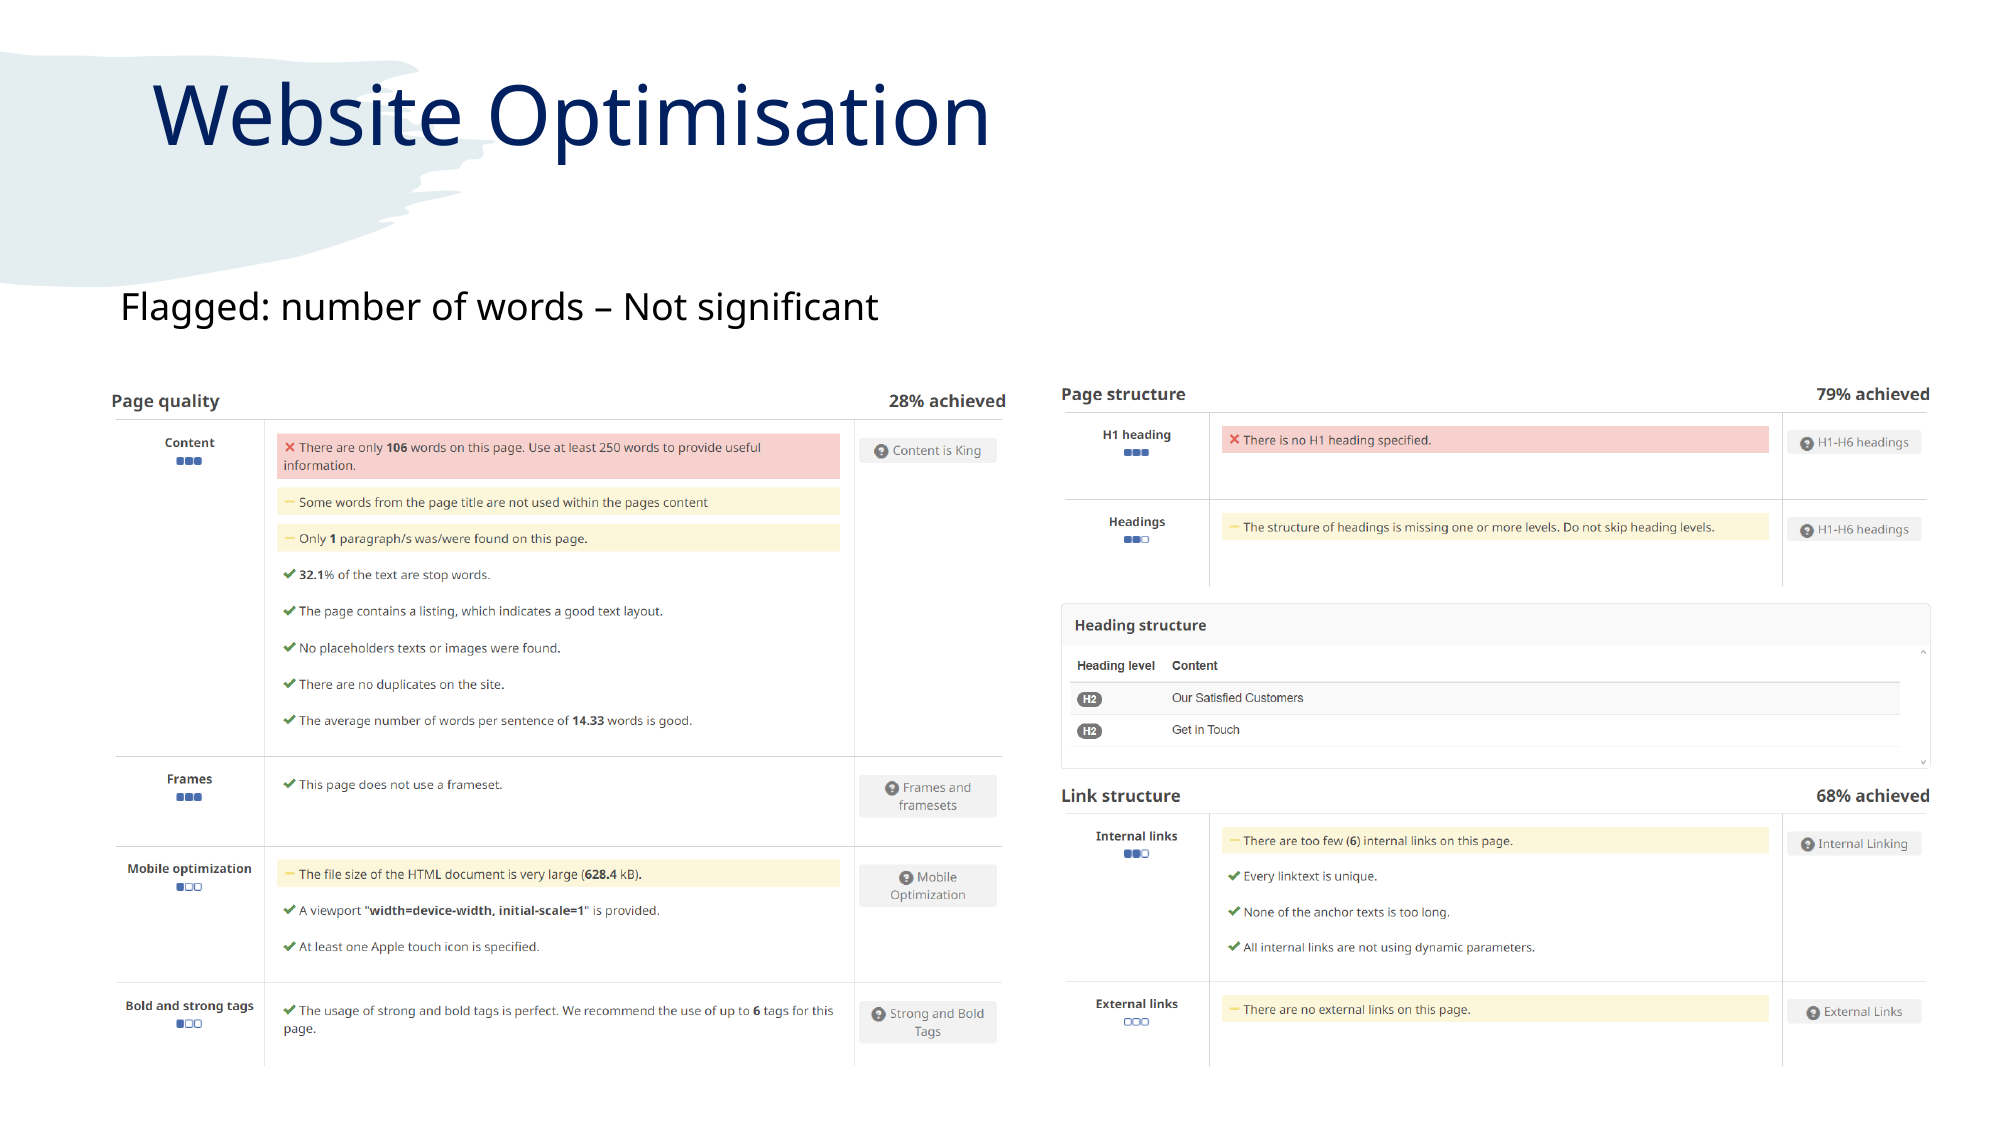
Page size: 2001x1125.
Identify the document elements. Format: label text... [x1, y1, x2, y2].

title Website Optimisation [137, 59, 1863, 178]
picture [1050, 382, 1943, 1066]
text_box Flagged: number of words – Not significant [105, 274, 921, 335]
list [104, 382, 1011, 1066]
